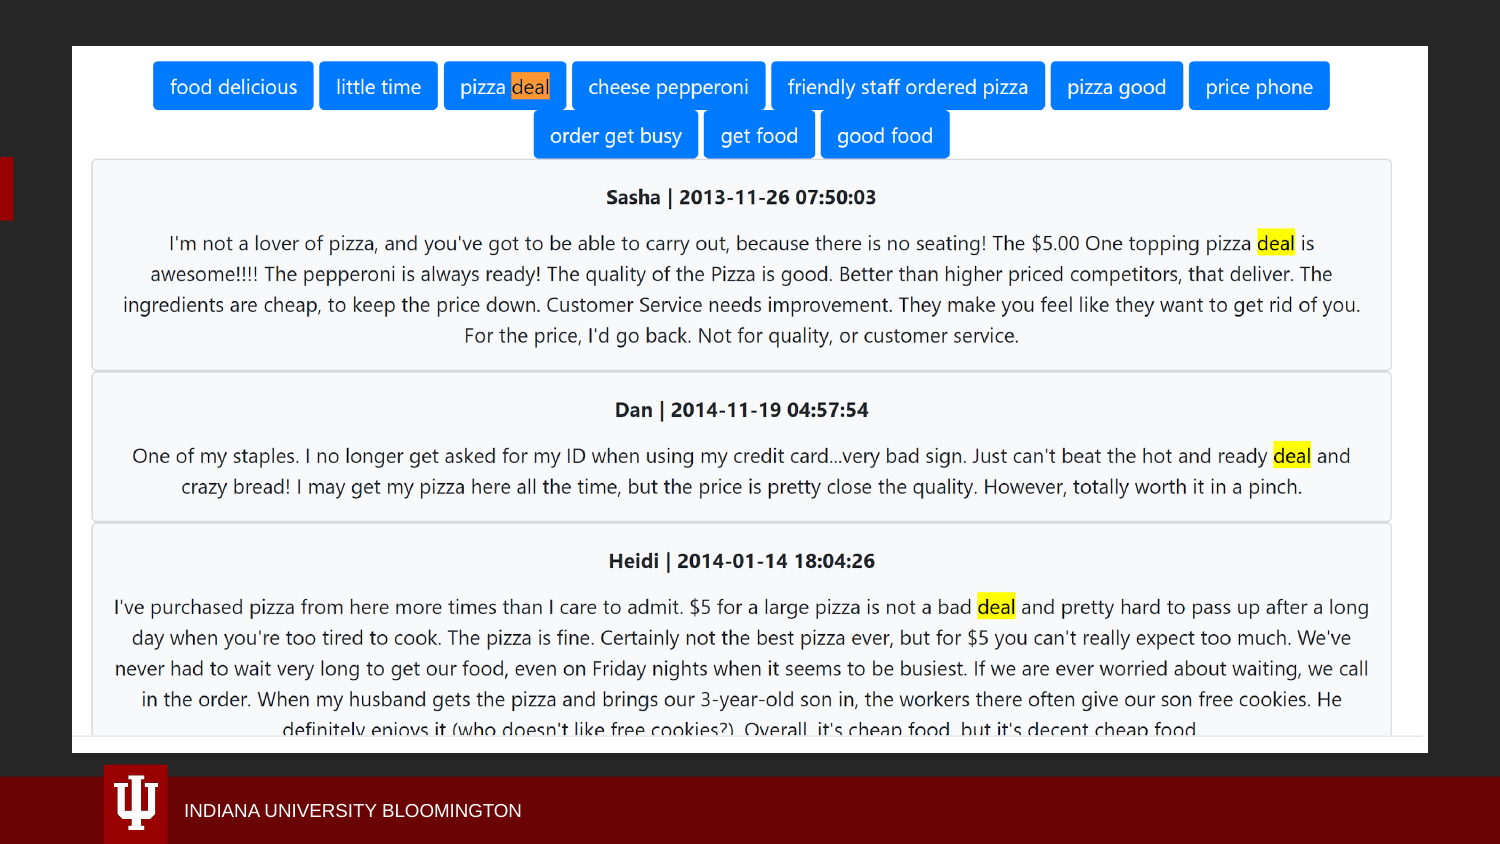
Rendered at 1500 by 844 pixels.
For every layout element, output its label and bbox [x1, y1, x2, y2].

picture [114, 775, 158, 830]
picture [71, 46, 1428, 753]
